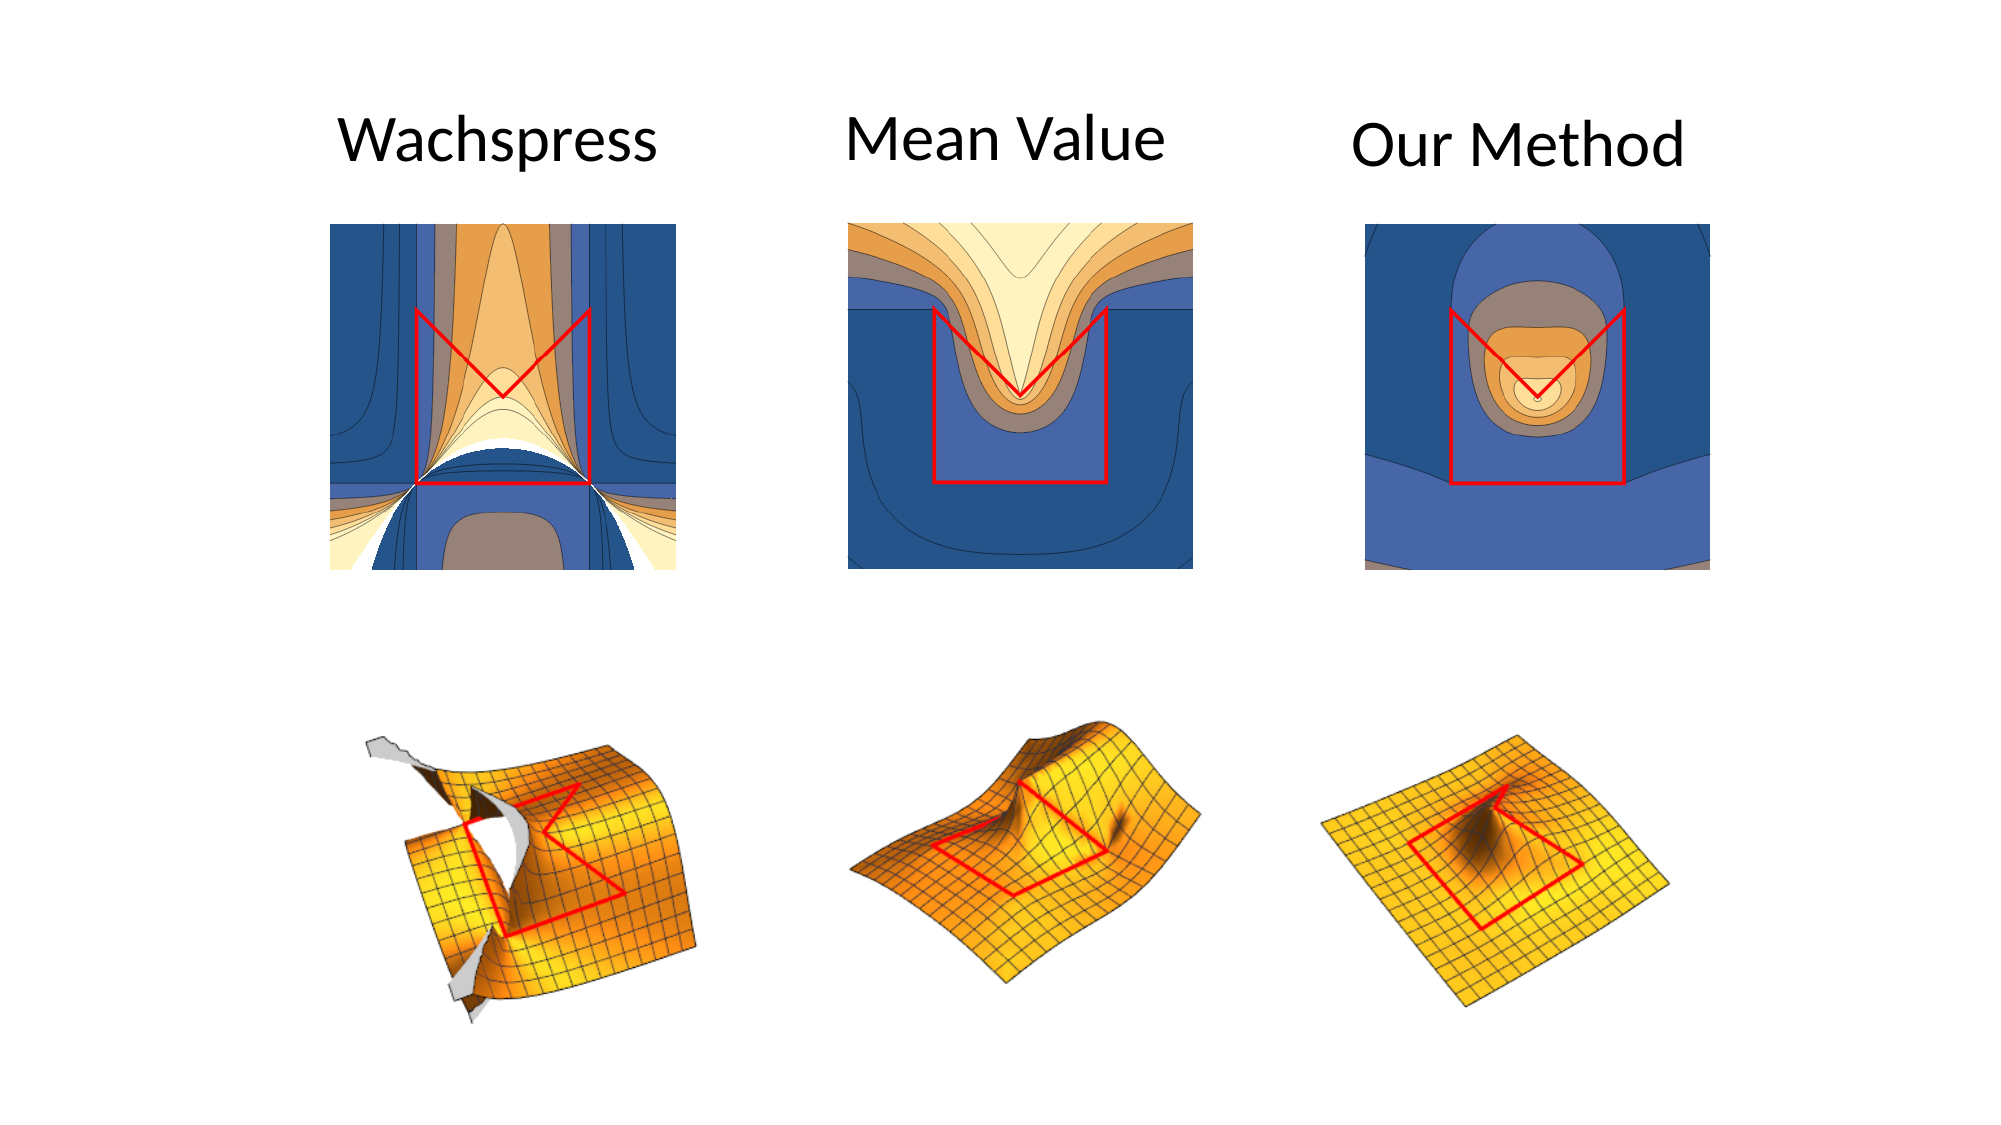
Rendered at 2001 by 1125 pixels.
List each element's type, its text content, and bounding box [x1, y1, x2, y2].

text_box Our Method [1336, 92, 1717, 187]
picture [322, 201, 687, 591]
text_box Mean Value [829, 86, 1210, 182]
picture [322, 625, 1717, 1103]
picture [829, 200, 1210, 591]
picture [1353, 200, 1717, 591]
text_box Wachspress [322, 87, 728, 183]
